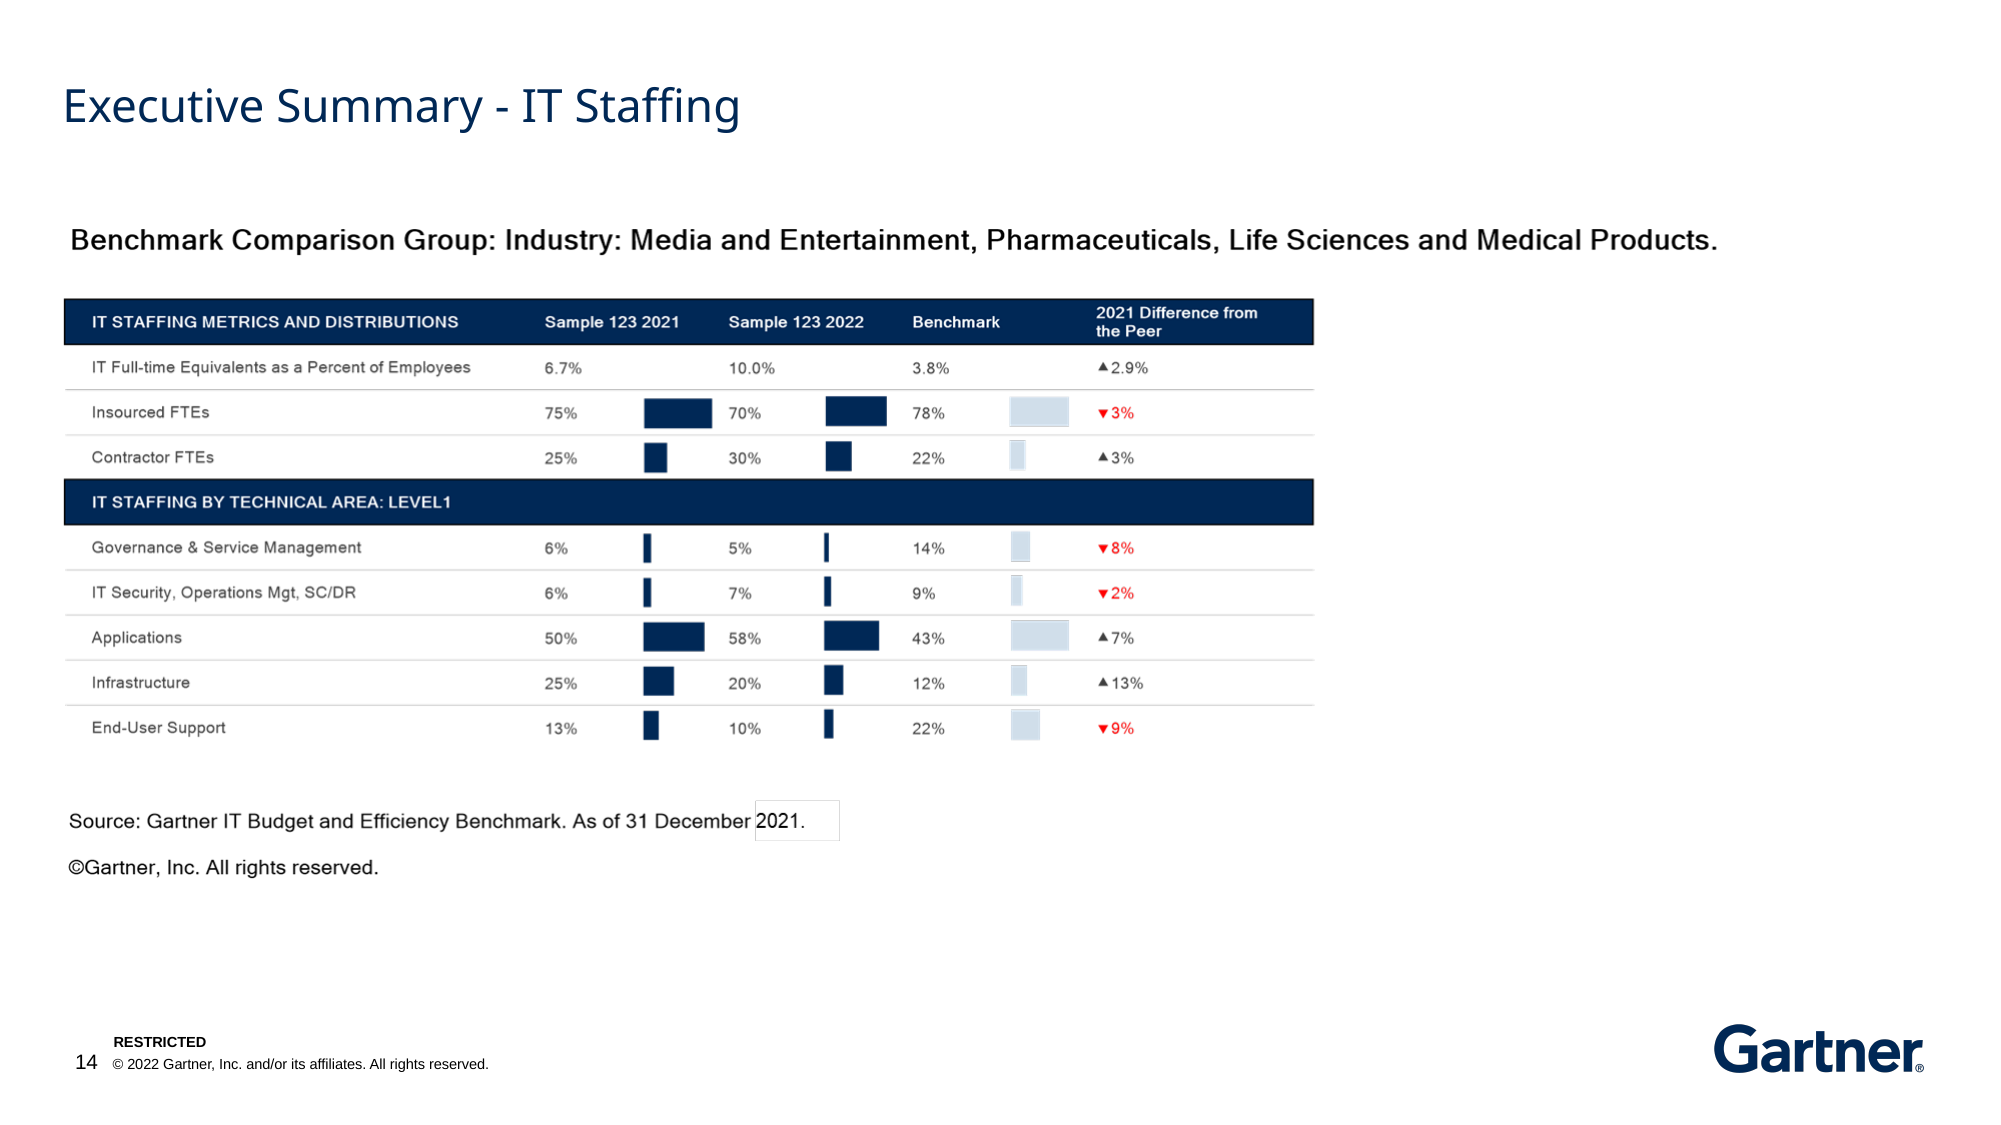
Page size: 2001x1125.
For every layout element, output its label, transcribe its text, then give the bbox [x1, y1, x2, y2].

picture [41, 223, 1959, 902]
title Executive Summary - IT Staffing [62, 83, 1913, 223]
picture [1714, 1024, 1924, 1073]
